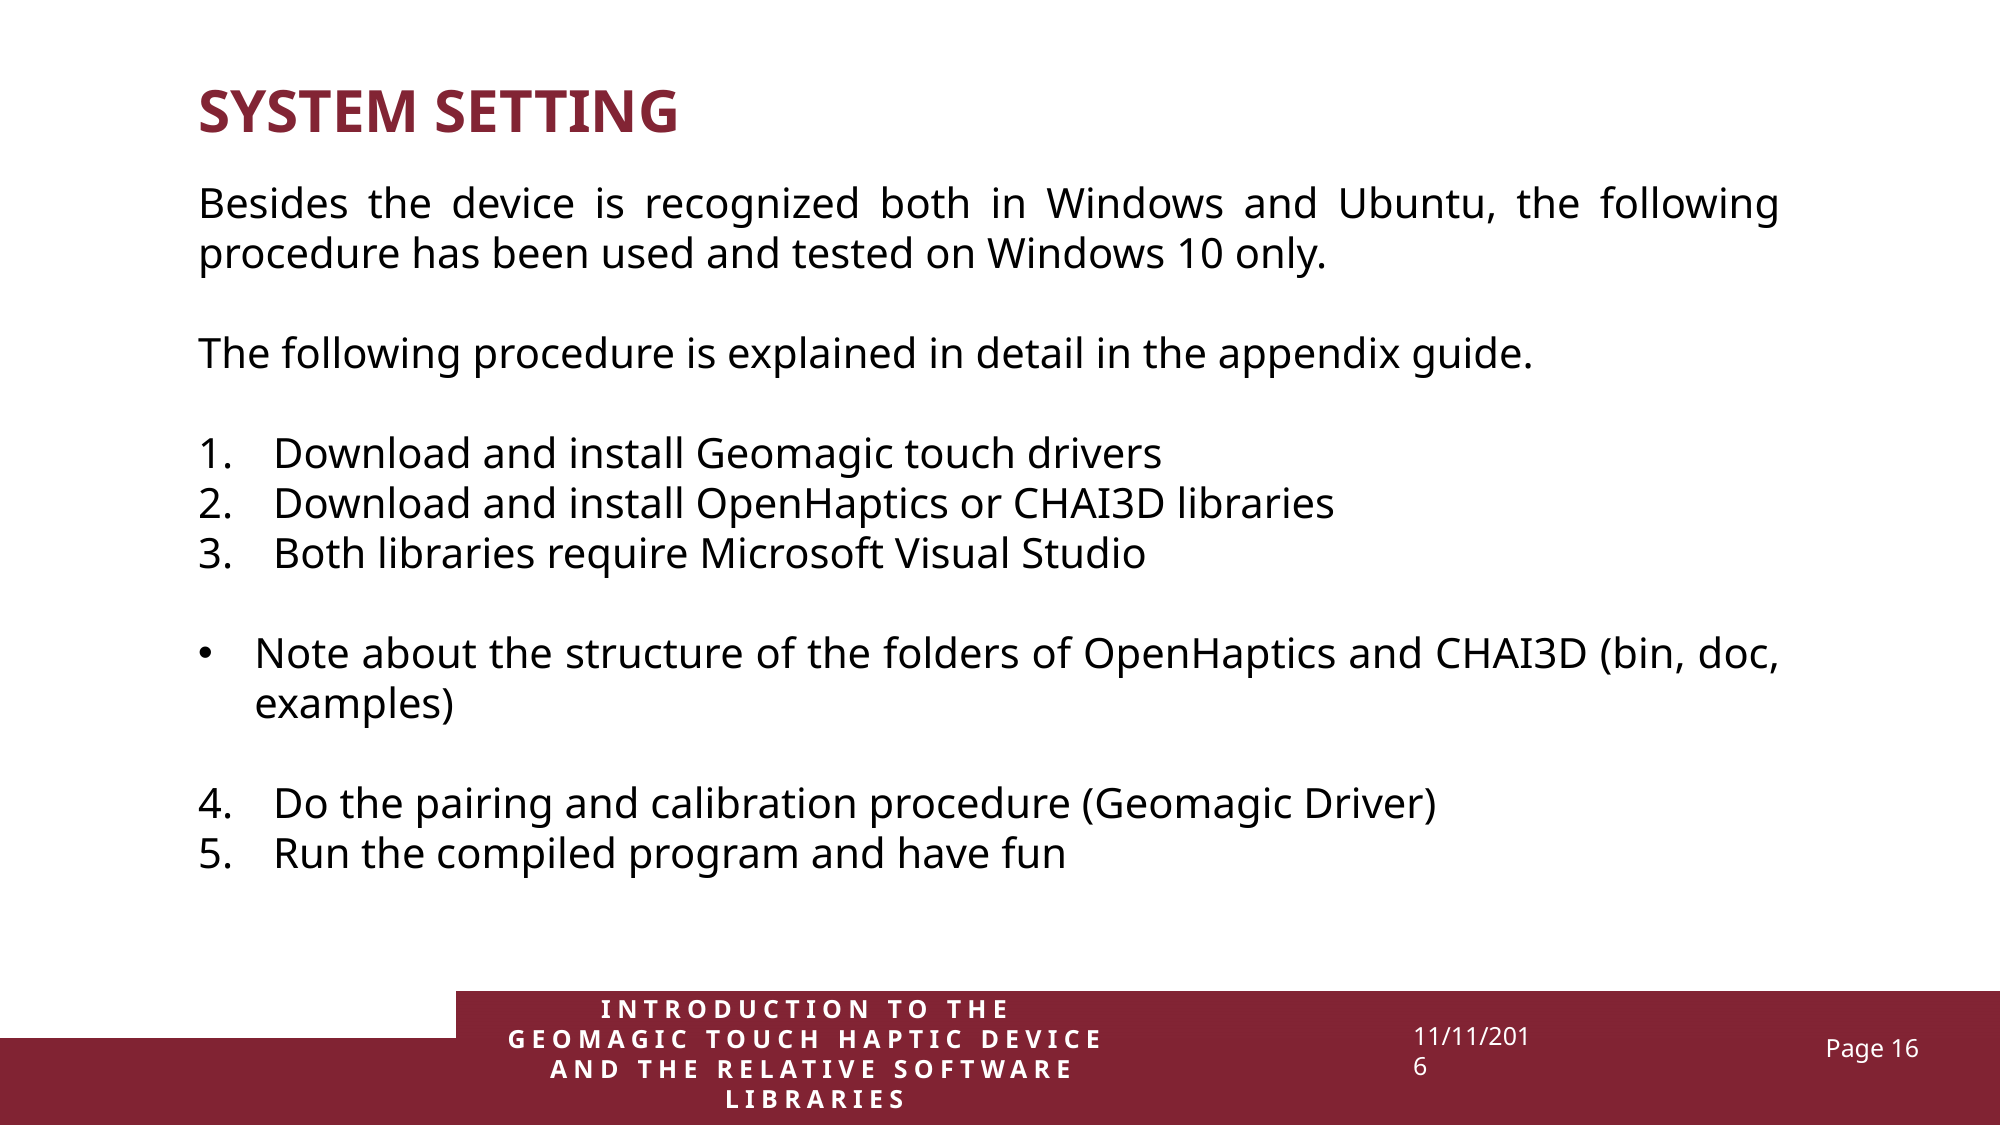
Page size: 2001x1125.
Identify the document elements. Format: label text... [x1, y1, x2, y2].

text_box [0, 991, 2000, 1125]
text_box System Setting [183, 66, 1825, 150]
text_box Besides the device is recognized both in Windows and Ubuntu, the following procedure has been used and tested on Windows 10 only. The following procedure is explained in detail in the appendix guide. Download and install Geomagic touch drivers Download and install OpenHaptics or CHAI3D libraries Both libraries require Microsoft Visual Studio Note about the structure of the folders of OpenHaptics and CHAI3D (bin, doc, examples) Do the pairing and calibration procedure (Geomagic Driver) Run the compiled program and have fun [183, 169, 1796, 947]
